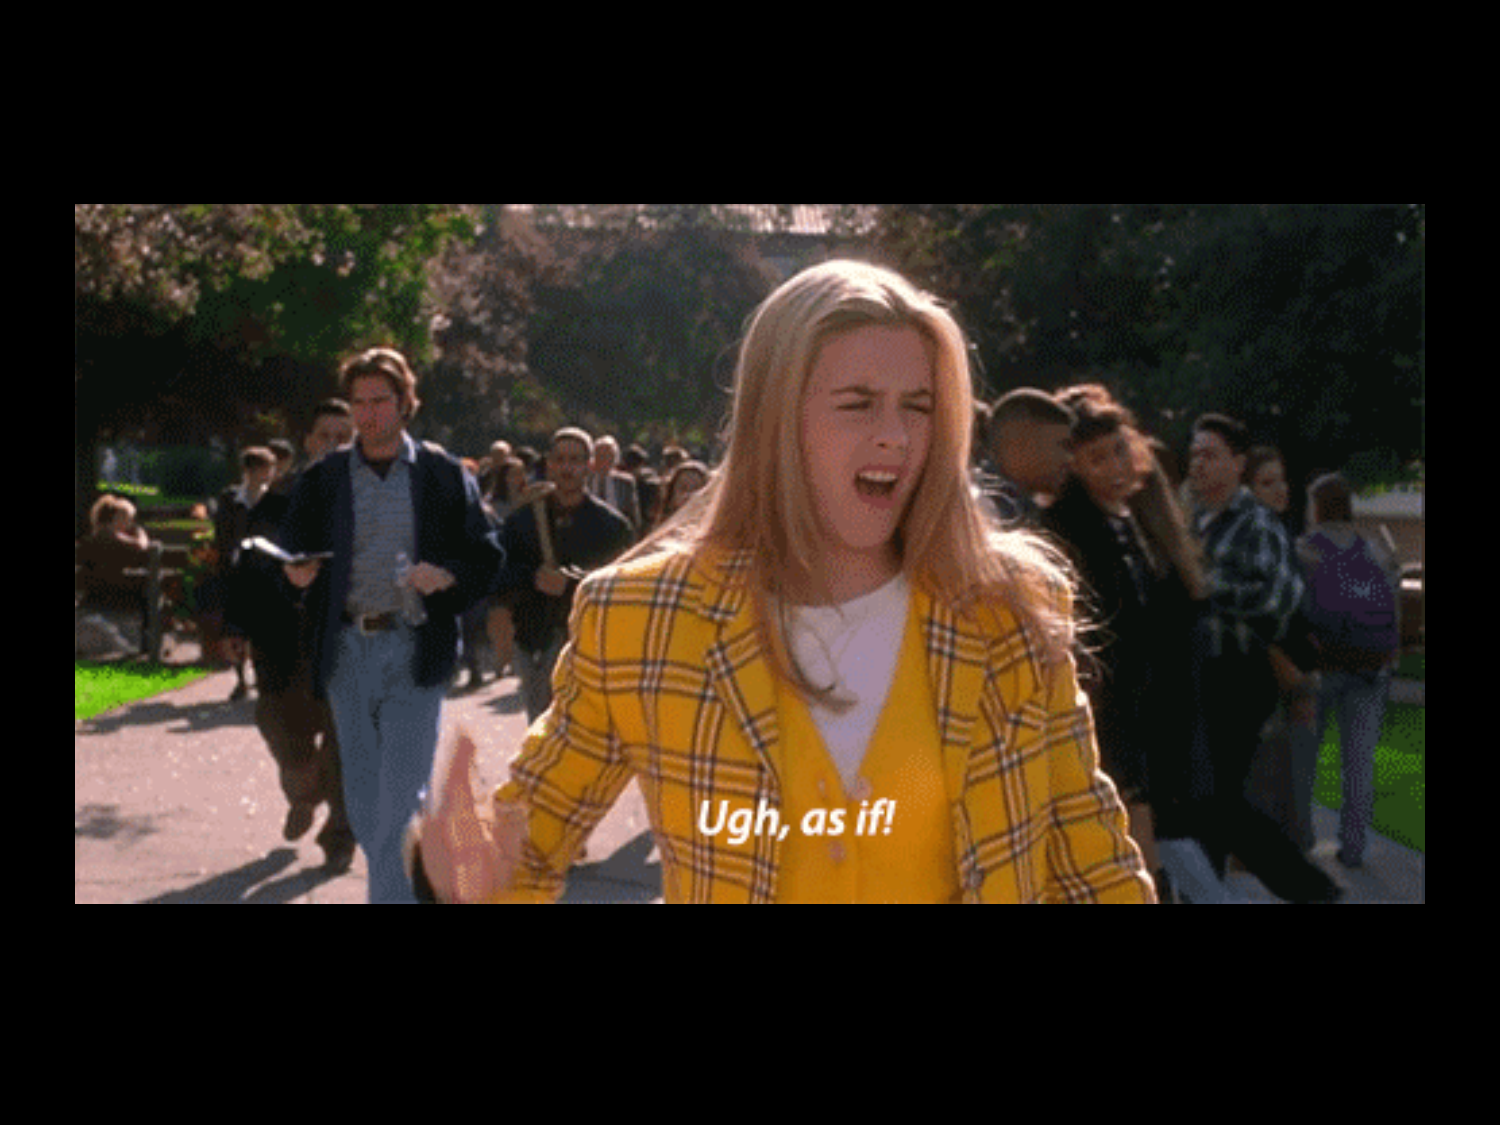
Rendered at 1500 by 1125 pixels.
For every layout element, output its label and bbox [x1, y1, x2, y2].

list [74, 102, 1426, 1006]
